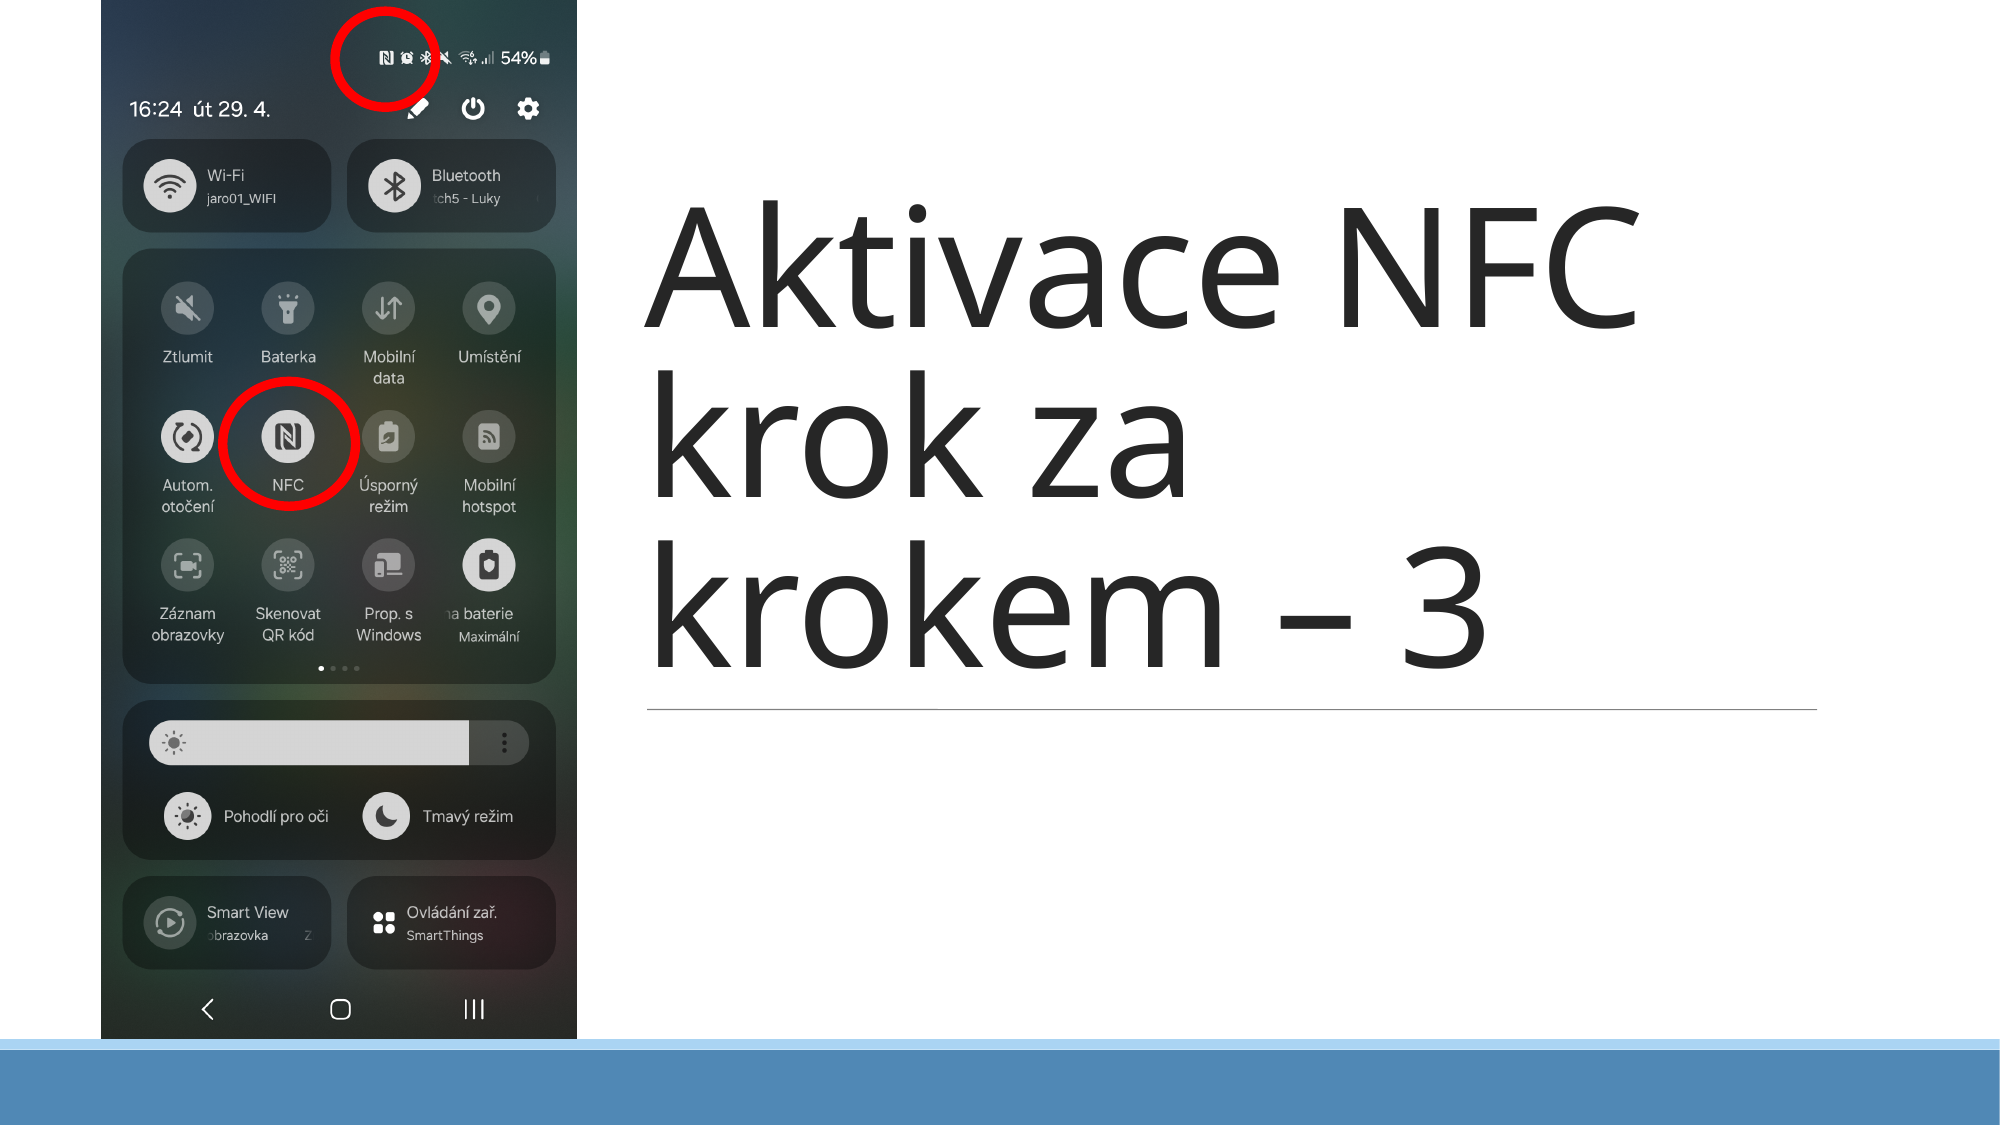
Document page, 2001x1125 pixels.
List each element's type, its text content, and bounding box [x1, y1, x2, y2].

title Aktivace NFC krok za krokem – 3 [629, 124, 1830, 710]
picture [100, 0, 577, 1039]
text_box [0, 0, 2000, 1040]
